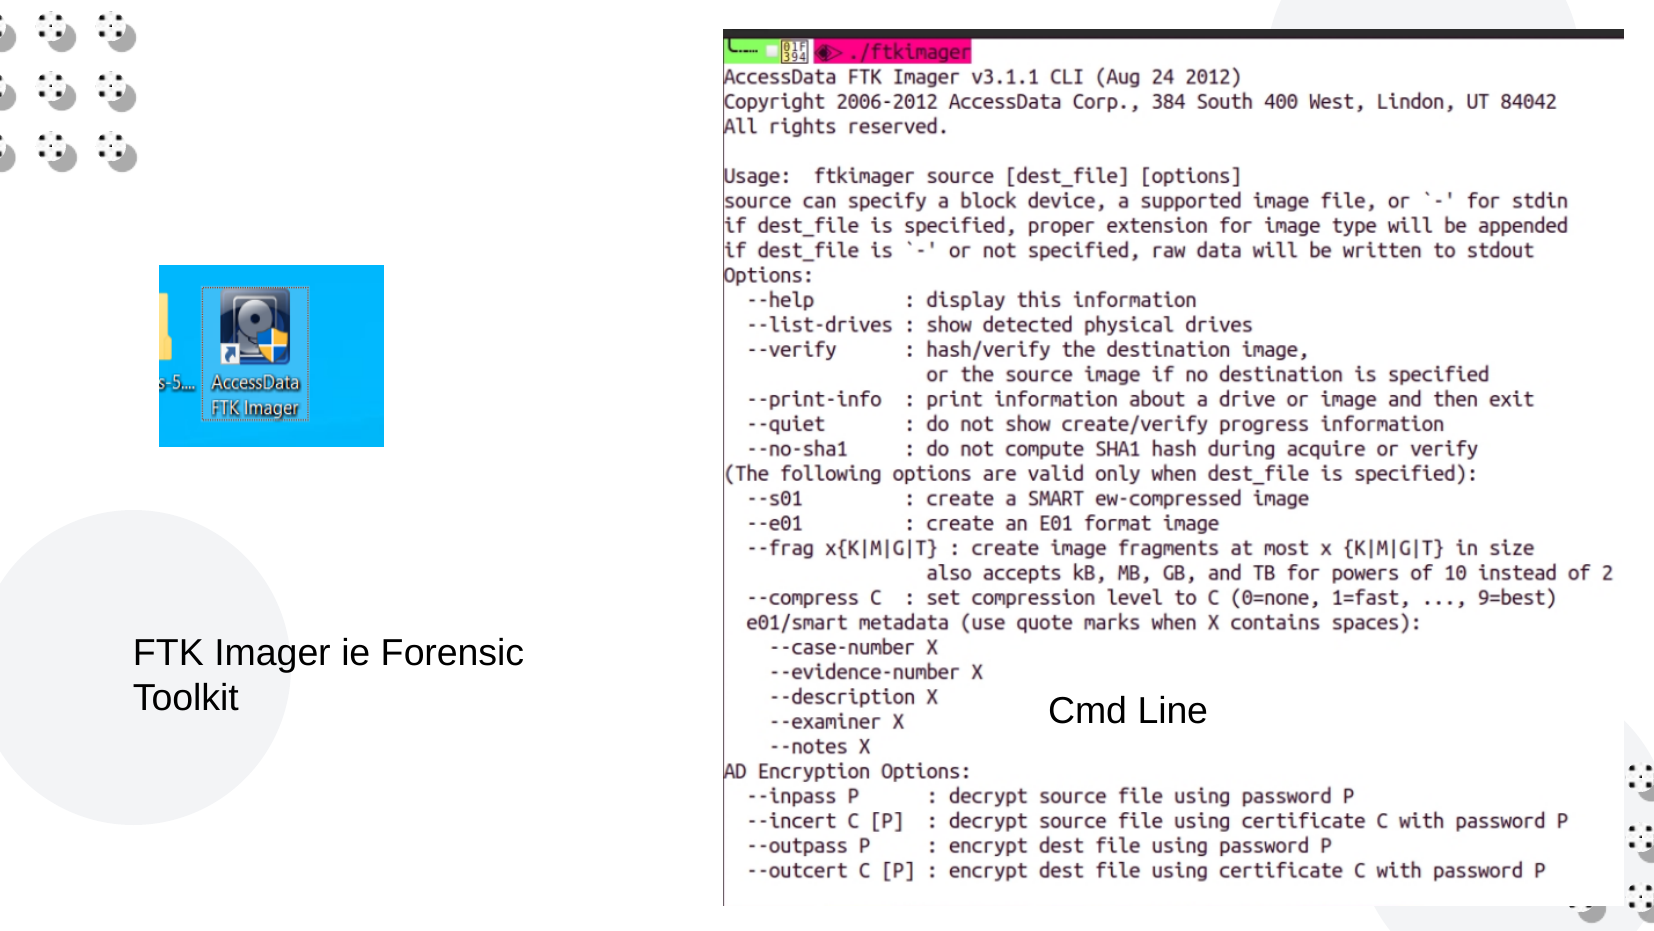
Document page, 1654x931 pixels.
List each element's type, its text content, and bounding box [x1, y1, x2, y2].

picture [95, 11, 126, 42]
picture [35, 71, 66, 102]
picture [35, 131, 66, 162]
picture [0, 74, 6, 99]
picture [0, 134, 7, 159]
picture [0, 14, 6, 39]
picture [159, 379, 164, 389]
picture [95, 71, 126, 102]
picture [723, 29, 1654, 913]
picture [95, 131, 126, 162]
picture [35, 11, 66, 42]
picture [201, 287, 309, 421]
text_box FTK Imager ie Forensic Toolkit [118, 620, 591, 719]
picture [159, 293, 171, 360]
